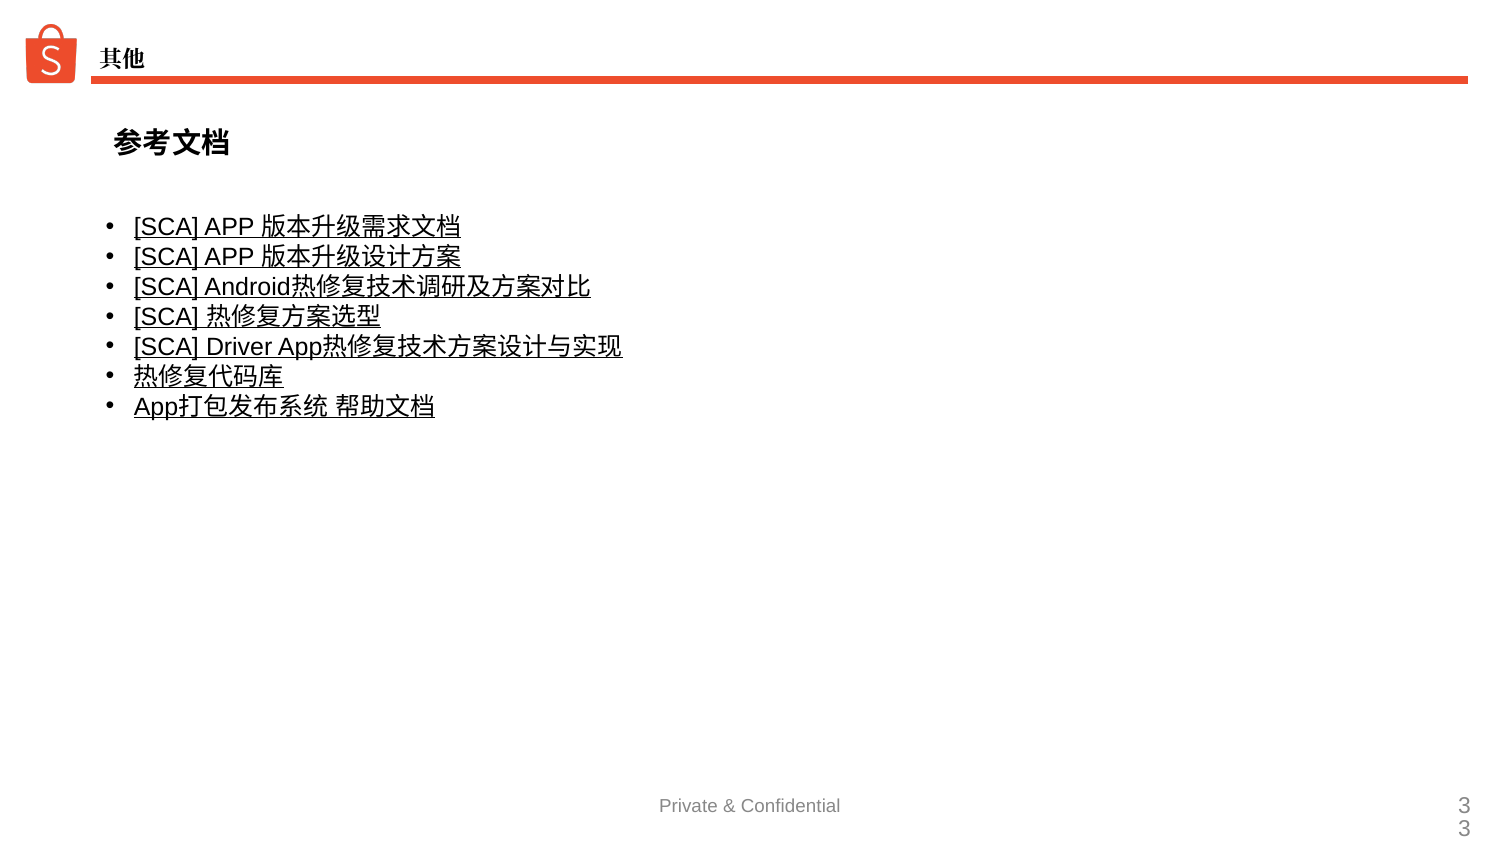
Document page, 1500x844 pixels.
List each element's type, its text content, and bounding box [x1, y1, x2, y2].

text_box Private & Confidential [502, 787, 998, 822]
slide_number ‹#› [1452, 554, 1476, 844]
text_box [SCA] APP 版本升级需求文档 [SCA] APP 版本升级设计方案 [SCA] Android热修复技术调研及方案对比 [SCA] 热修复方案选型 [SCA] Driver App热修复技术方案设计与实现 热修复代码库 App打包发布系统 帮助文档 [90, 203, 1279, 548]
picture [25, 24, 81, 86]
title 其他 [90, 9, 1413, 81]
text_box 参考文档 [107, 118, 770, 165]
